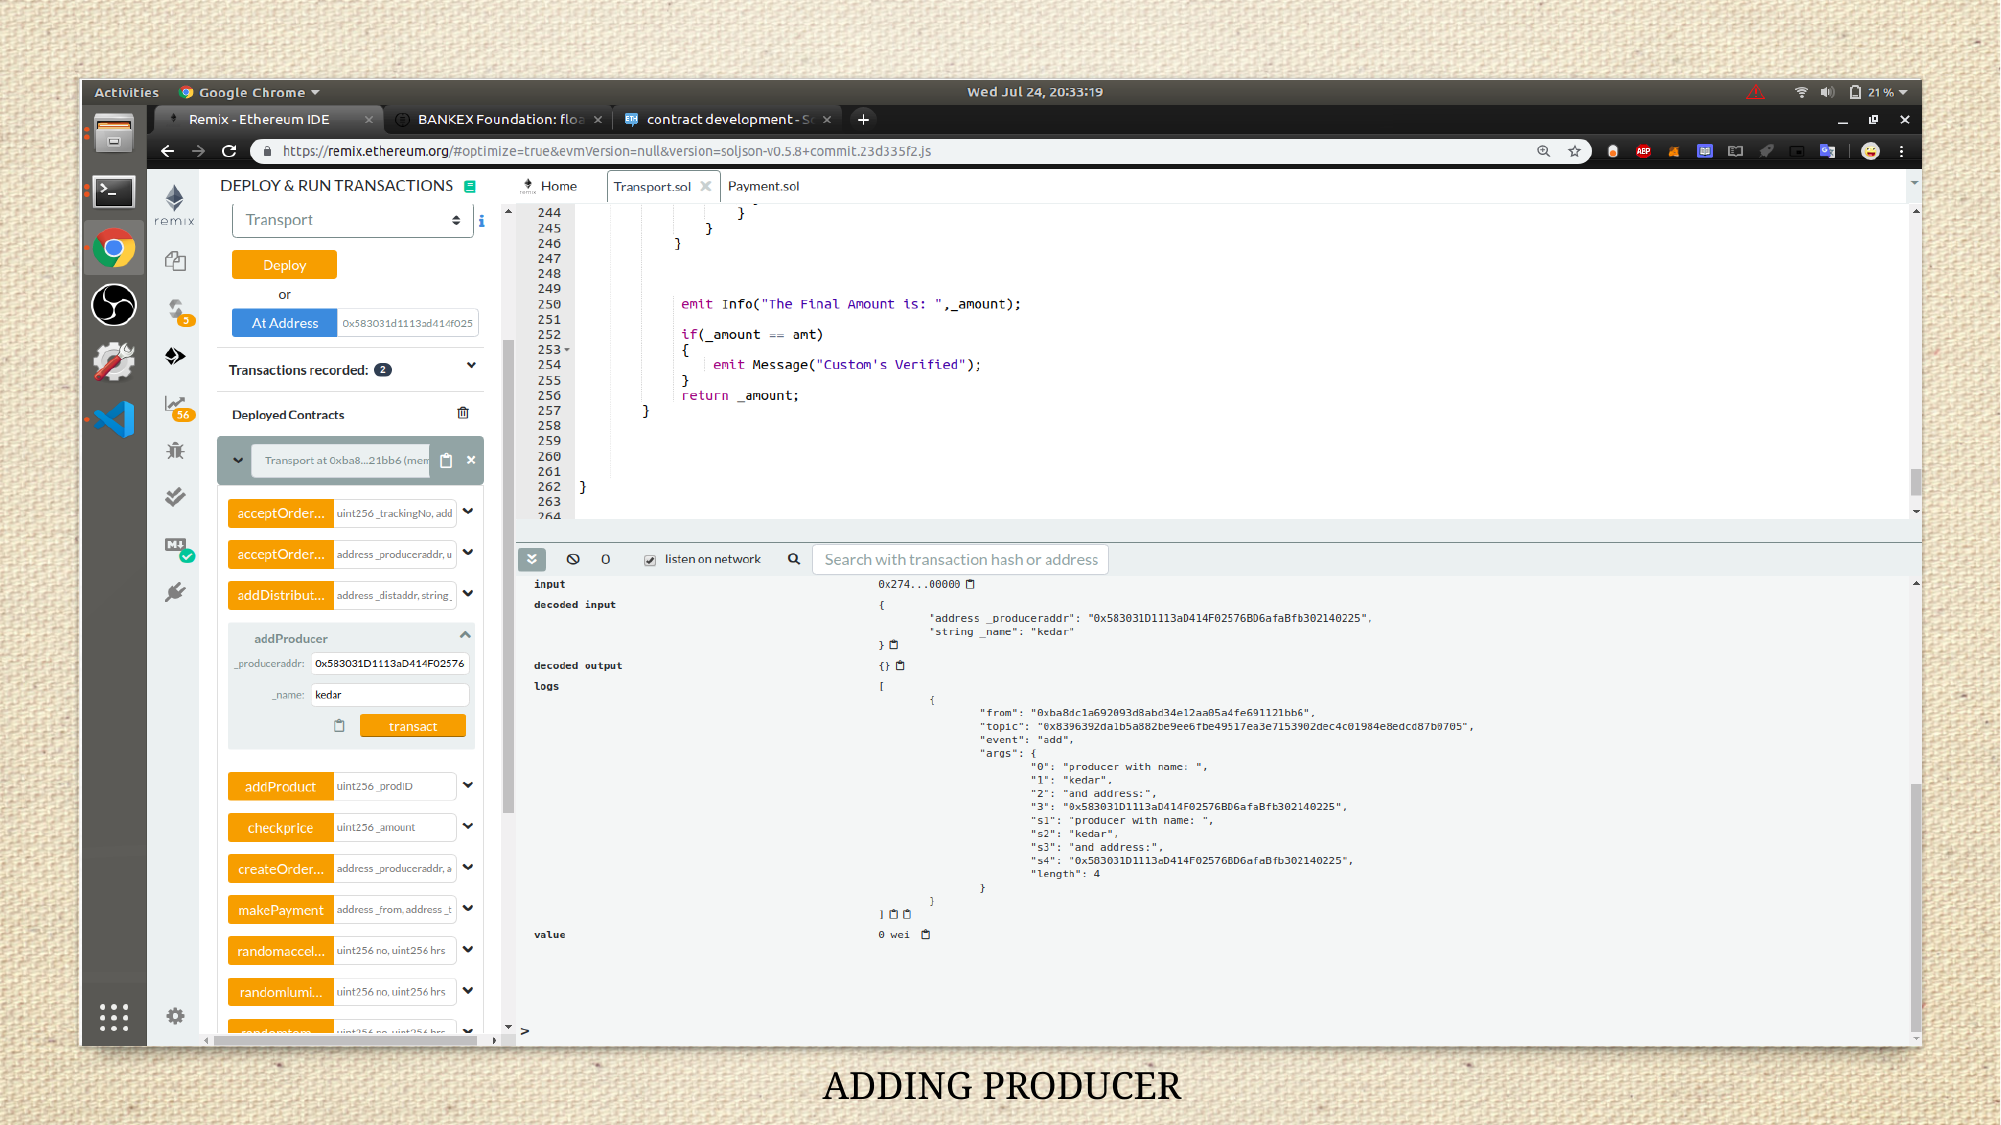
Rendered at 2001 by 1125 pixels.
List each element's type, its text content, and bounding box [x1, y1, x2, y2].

picture [0, 0, 2001, 1125]
text_box ADDING PRODUCER [546, 1054, 1458, 1115]
